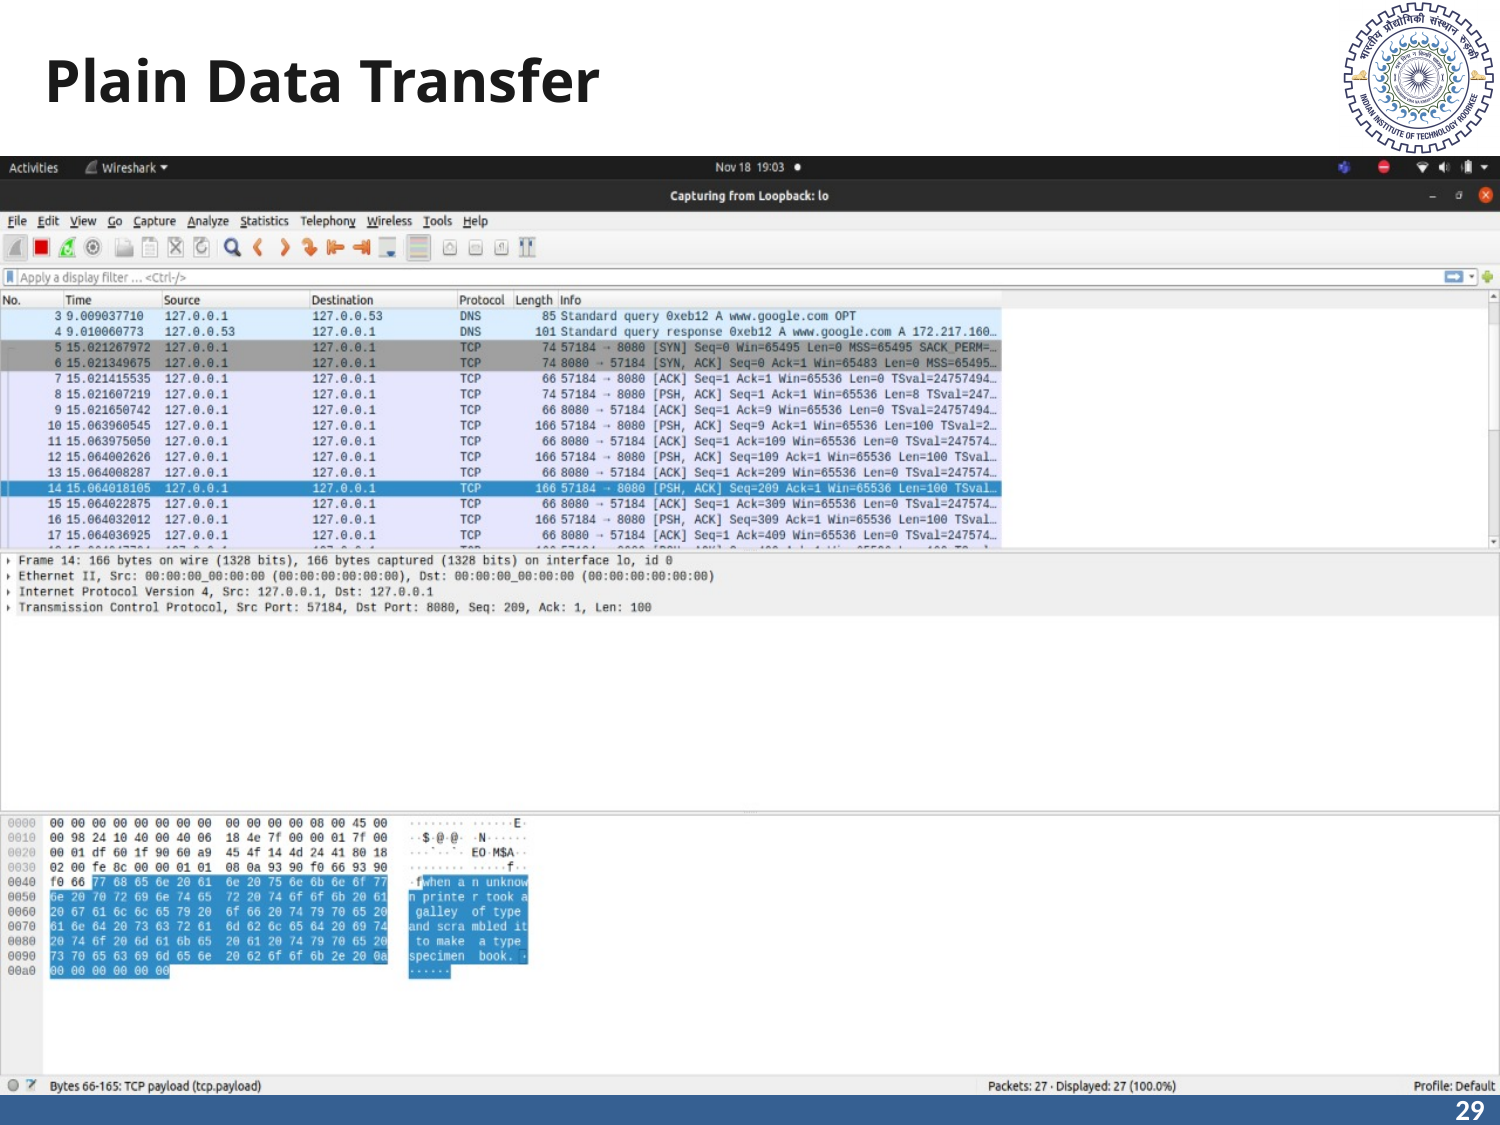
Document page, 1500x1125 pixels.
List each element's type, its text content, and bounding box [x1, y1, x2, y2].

picture [0, 0, 1500, 1095]
title Plain Data Transfer [29, 33, 1185, 125]
